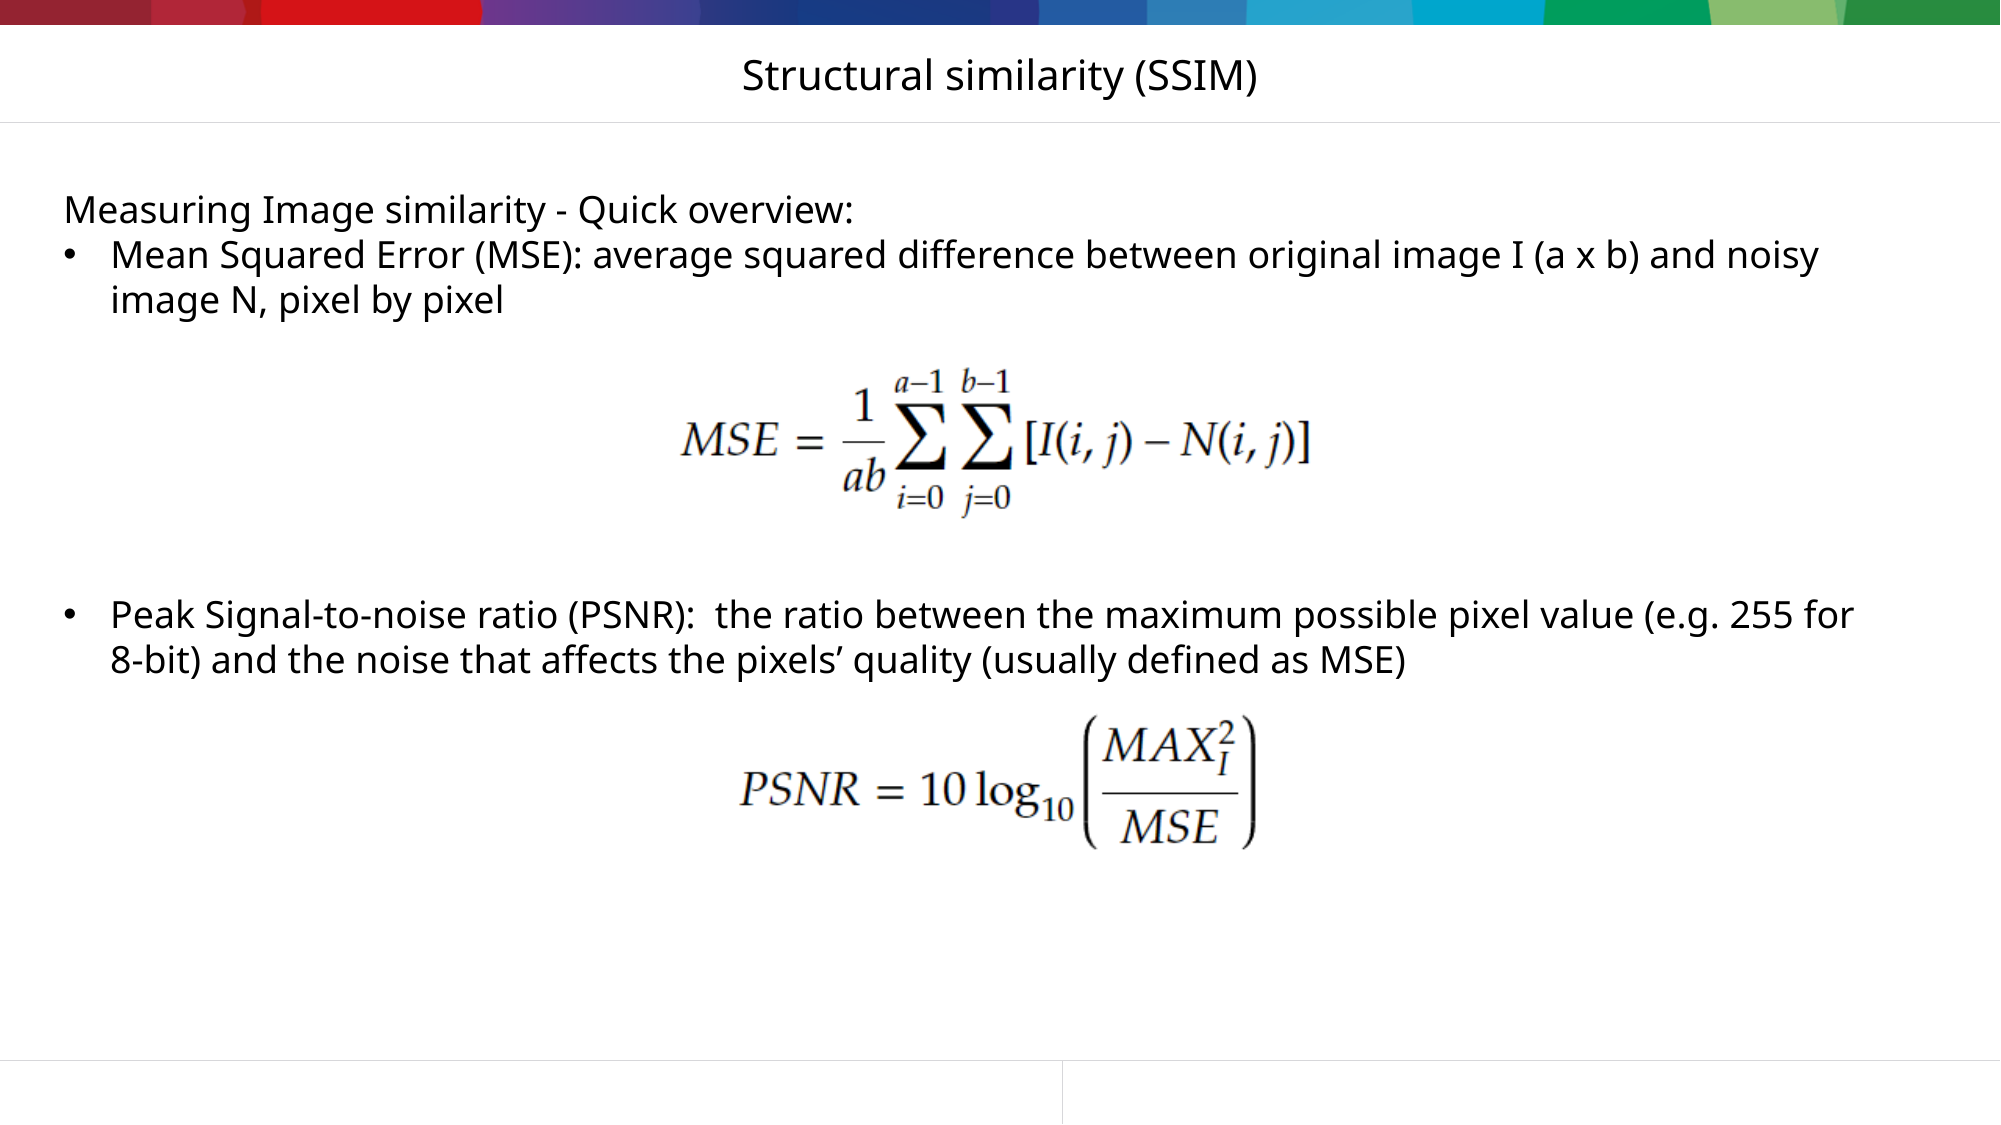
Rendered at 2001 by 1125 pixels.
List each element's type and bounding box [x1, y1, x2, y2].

picture [724, 689, 1276, 881]
text_box [0, 0, 2000, 1125]
picture [671, 360, 1329, 520]
